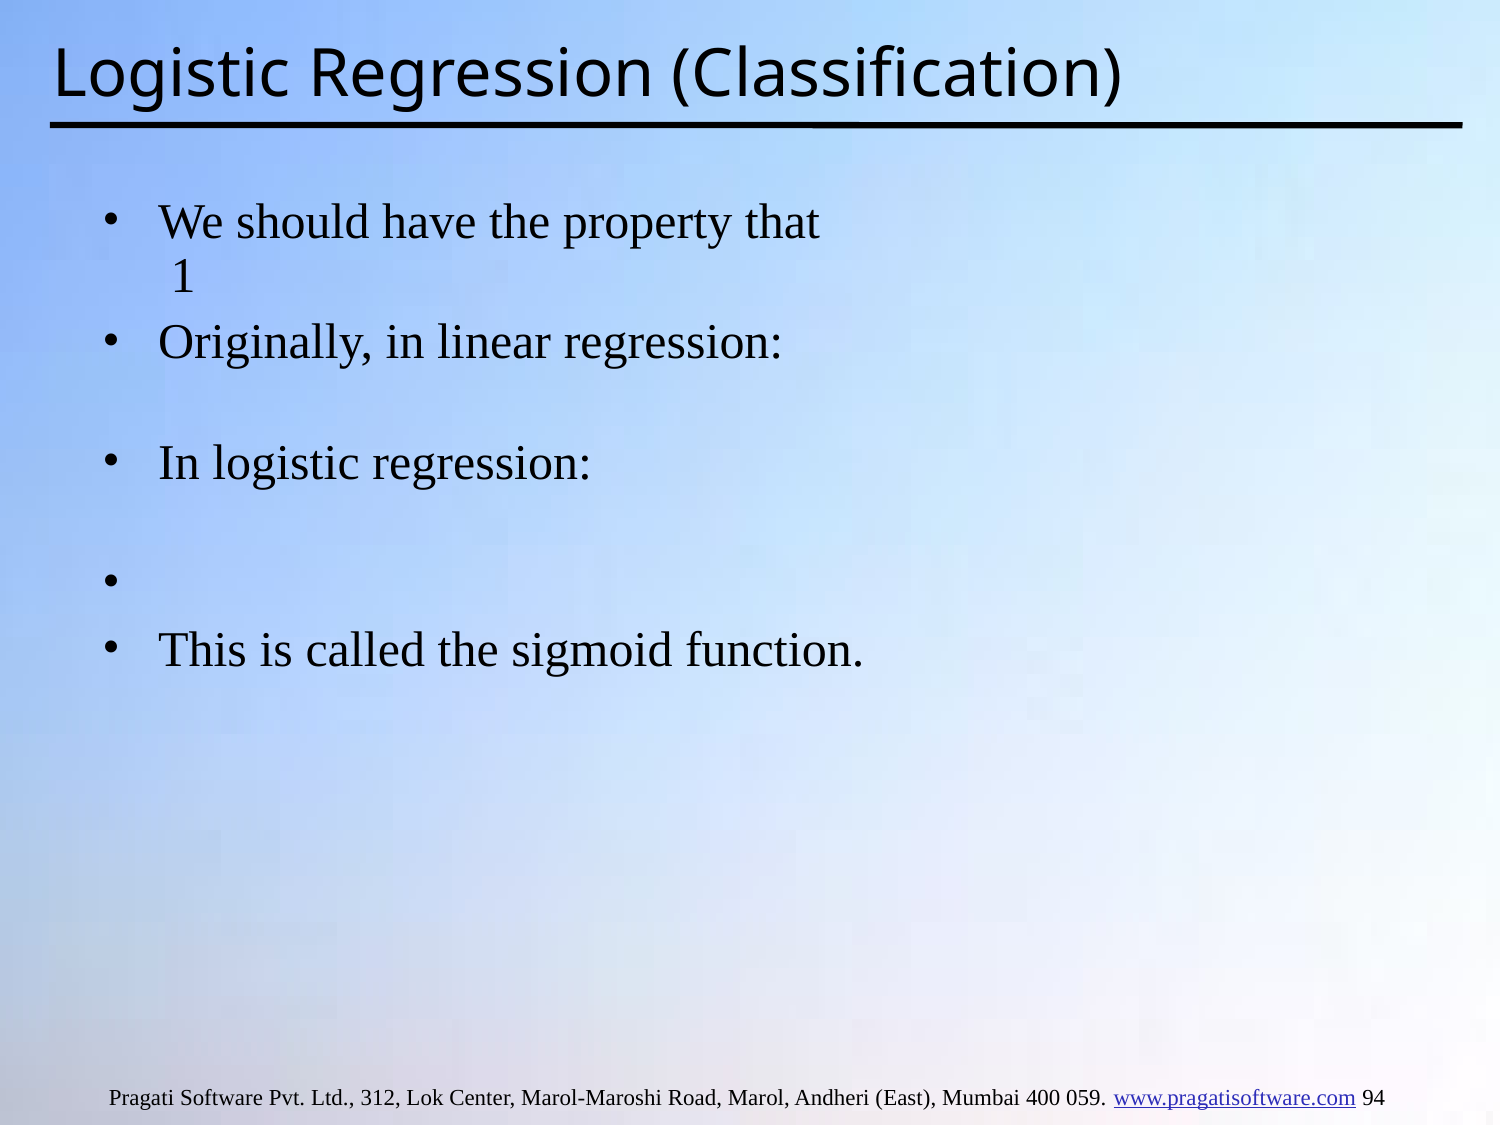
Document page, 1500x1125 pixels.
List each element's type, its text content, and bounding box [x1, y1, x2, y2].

picture [0, 0, 1500, 1125]
title Logistic Regression (Classification) [37, 0, 1462, 137]
